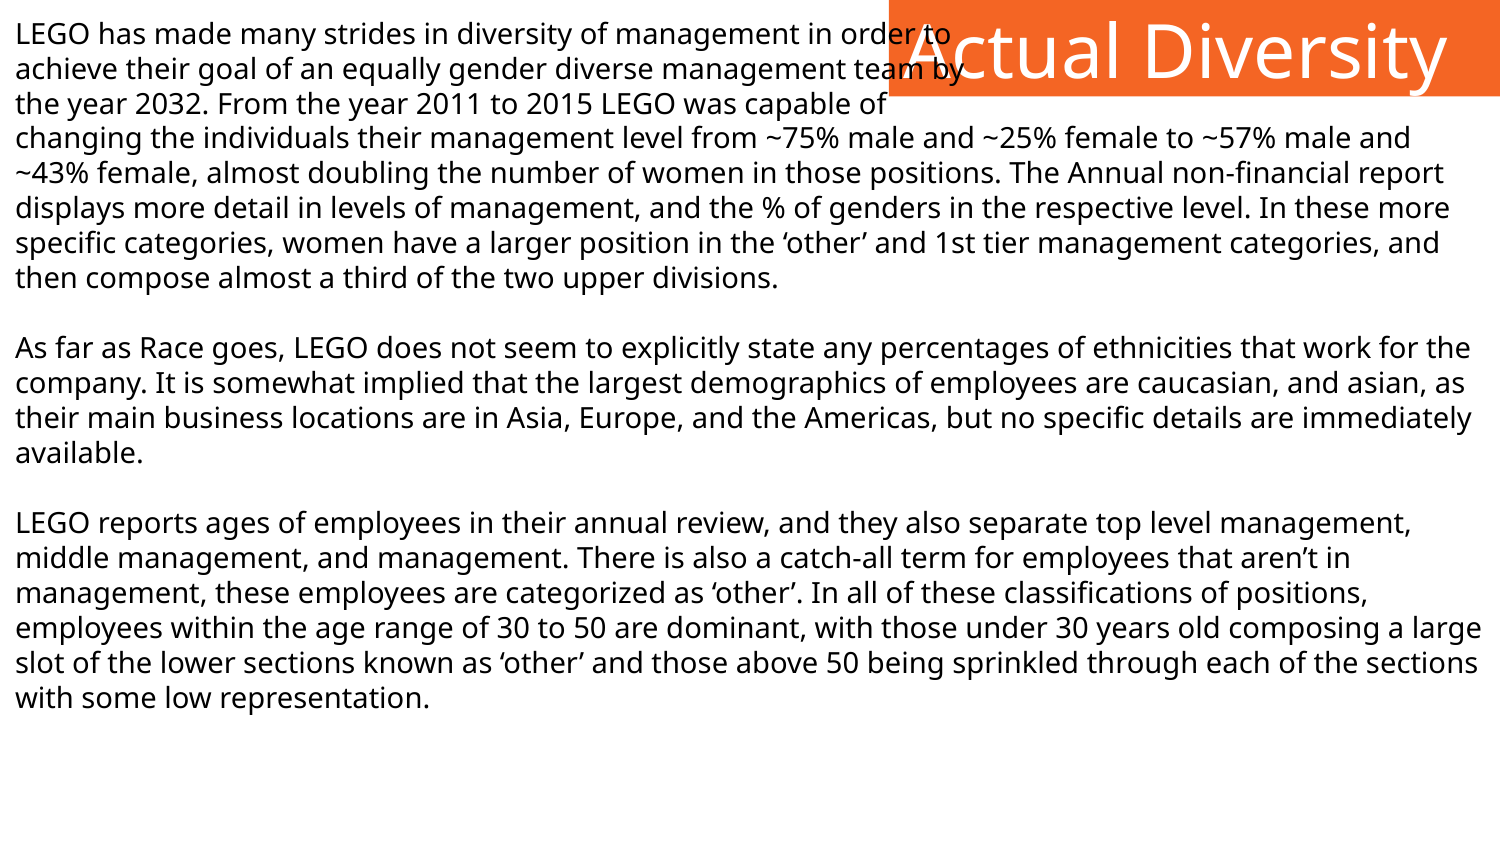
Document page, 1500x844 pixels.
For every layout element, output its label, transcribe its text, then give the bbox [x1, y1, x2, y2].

list LEGO has made many strides in diversity of management in order to achieve their goal of an equally gender diverse management team by the year 2032. From the year 2011 to 2015 LEGO was capable of changing the individuals their management level from ~75% male and ~25% female to ~57% male and ~43% female, almost doubling the number of women in those positions. The Annual non-financial report displays more detail in levels of management, and the % of genders in the respective level. In these more specific categories, women have a larger position in the ‘other’ and 1st tier management categories, and then compose almost a third of the two upper divisions. As far as Race goes, LEGO does not seem to explicitly state any percentages of ethnicities that work for the company. It is somewhat implied that the largest demographics of employees are caucasian, and asian, as their main business locations are in Asia, Europe, and the Americas, but no specific details are immediately available. LEGO reports ages of employees in their annual review, and they also separate top level management, middle management, and management. There is also a catch-all term for employees that aren’t in management, these employees are categorized as ‘other’. In all of these classifications of positions, employees within the age range of 30 to 50 are dominant, with those under 30 years old composing a large slot of the lower sections known as ‘other’ and those above 50 being sprinkled through each of the sections with some low representation. [0, 0, 1500, 844]
